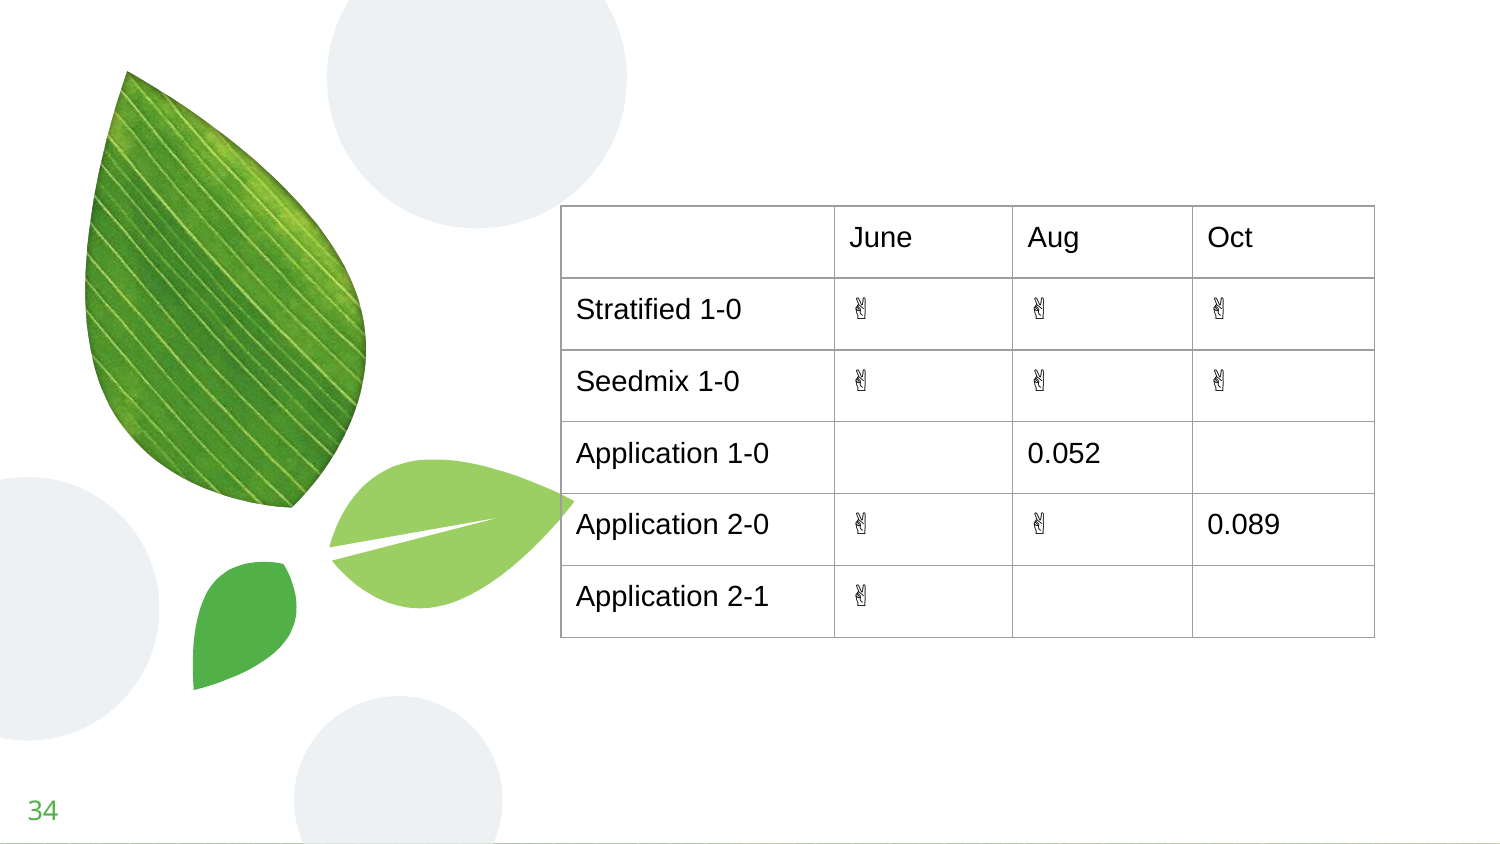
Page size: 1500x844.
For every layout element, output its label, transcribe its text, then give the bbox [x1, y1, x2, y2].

table_cell ✌ [835, 279, 1012, 349]
table_header June [835, 207, 1012, 277]
table_cell ✌ [1193, 279, 1374, 349]
picture [86, 72, 366, 507]
table_cell ✌ [1013, 494, 1192, 565]
table_header [562, 207, 834, 277]
table_cell [1193, 422, 1374, 493]
table_cell ✌ [835, 566, 1012, 637]
table_cell ✌ [1013, 351, 1192, 421]
table_cell [835, 422, 1012, 493]
table_cell ✌ [835, 351, 1012, 421]
table_cell 0.052 [1013, 422, 1192, 493]
table_cell Application 2-1 [562, 566, 834, 637]
slide_number 34 [12, 779, 103, 844]
table_cell 0.089 [1193, 494, 1374, 565]
table_cell Stratified 1-0 [562, 279, 834, 349]
table_header Aug [1013, 207, 1192, 277]
table_cell [1193, 566, 1374, 637]
table_cell ✌ [835, 494, 1012, 565]
table_header Oct [1193, 207, 1374, 277]
table_cell Application 1-0 [562, 422, 834, 493]
table_cell [1013, 566, 1192, 637]
table_cell ✌ [1193, 351, 1374, 421]
table_cell Seedmix 1-0 [562, 351, 834, 421]
table_cell ✌ [1013, 279, 1192, 349]
table_cell Application 2-0 [562, 494, 834, 565]
